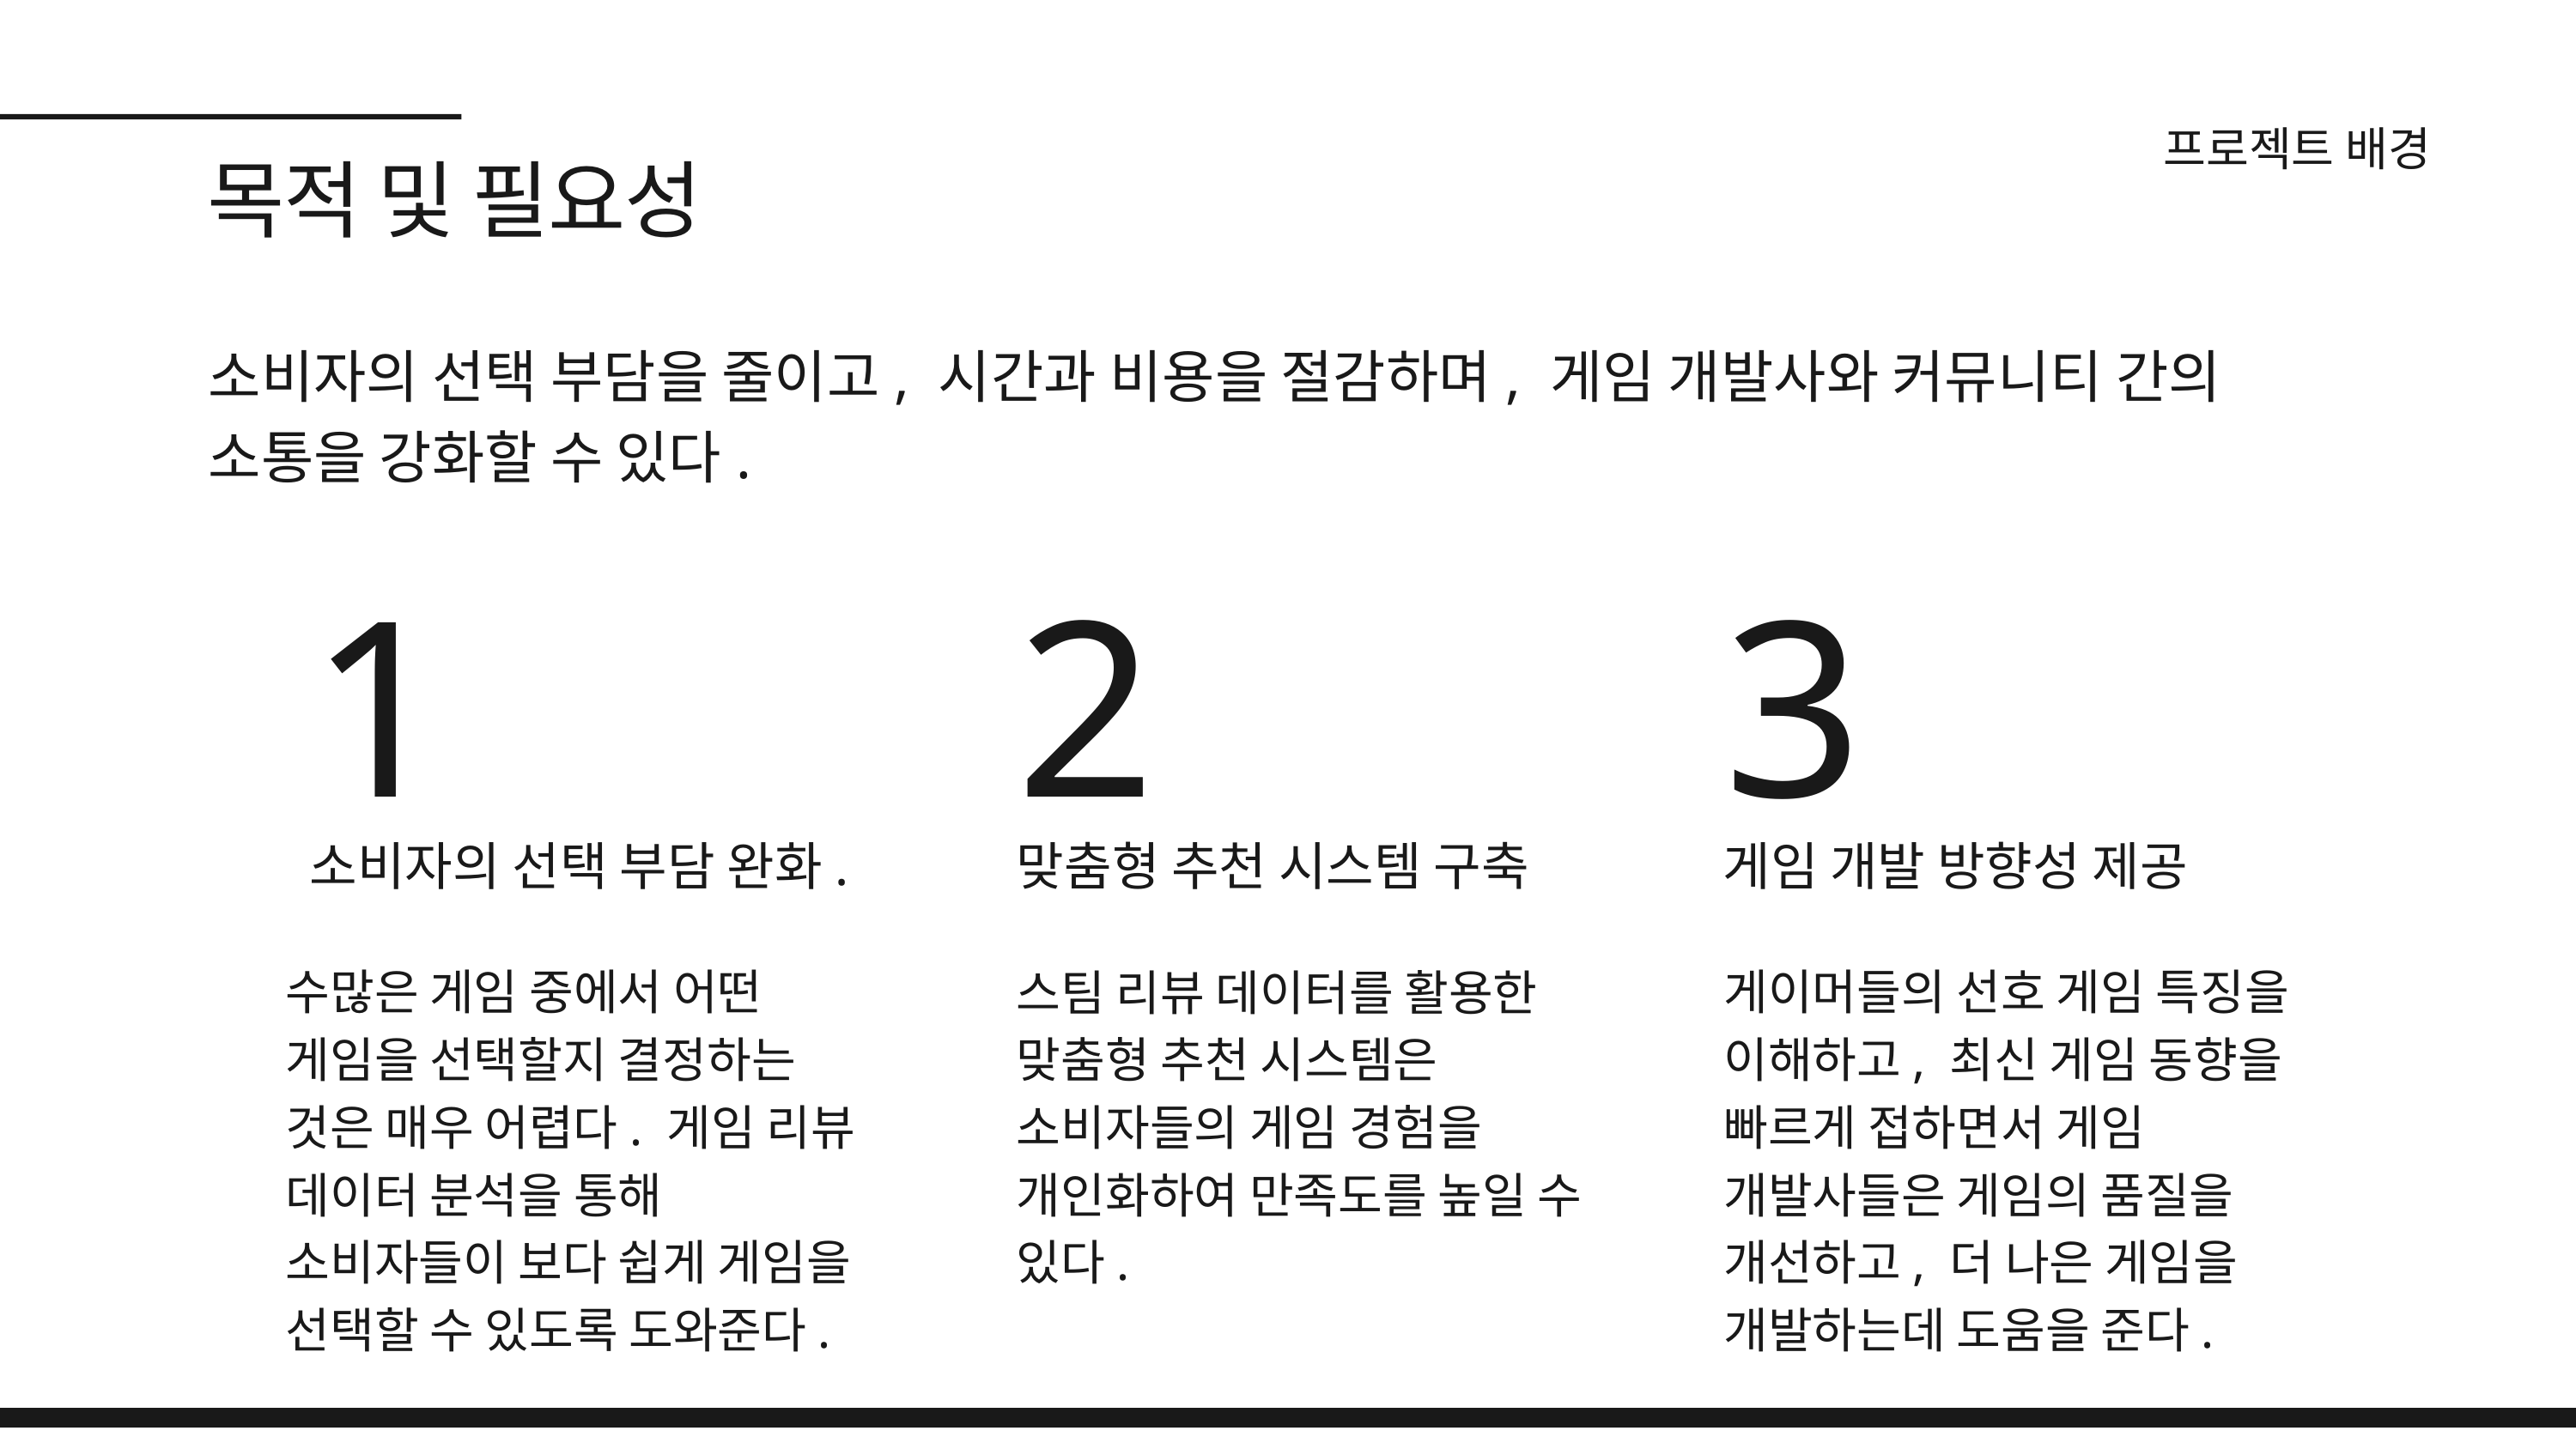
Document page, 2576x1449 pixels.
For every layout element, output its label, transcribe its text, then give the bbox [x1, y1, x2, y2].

text_box 게이머들의 선호 게임 특징을 이해하고, 최신 게임 동향을 빠르게 접하면서 게임 개발사들은 게임의 품질을 개선하고, 더 나은 게임을 개발하는데 도움을 준다. [1723, 952, 2291, 1358]
text_box 2 [1016, 504, 1229, 822]
text_box 스팀 리뷰 데이터를 활용한 맞춤형 추천 시스템은 소비자들의 게임 경험을 개인화하여 만족도를 높일 수 있다. [1016, 952, 1583, 1291]
text_box 소비자의 선택 부담 완화. [309, 822, 877, 896]
text_box 맞춤형 추천 시스템 구축 [1016, 822, 1583, 896]
text_box 게임 개발 방향성 제공 [1722, 822, 2290, 896]
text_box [0, 1409, 2576, 1427]
text_box 소비자의 선택 부담을 줄이고, 시간과 비용을 절감하며, 게임 개발사와 커뮤니티 간의 소통을 강화할 수 있다. [208, 329, 2368, 490]
text_box 수많은 게임 중에서 어떤 게임을 선택할지 결정하는 것은 매우 어렵다. 게임 리뷰 데이터 분석을 통해 소비자들이 보다 쉽게 게임을 선택할 수 있도록 도와준다. [285, 952, 877, 1358]
text_box 3 [1723, 504, 1936, 822]
text_box 목적 및 필요성 [158, 130, 702, 248]
text_box 1 [309, 504, 522, 846]
text_box 프로젝트 배경 [1884, 110, 2432, 175]
